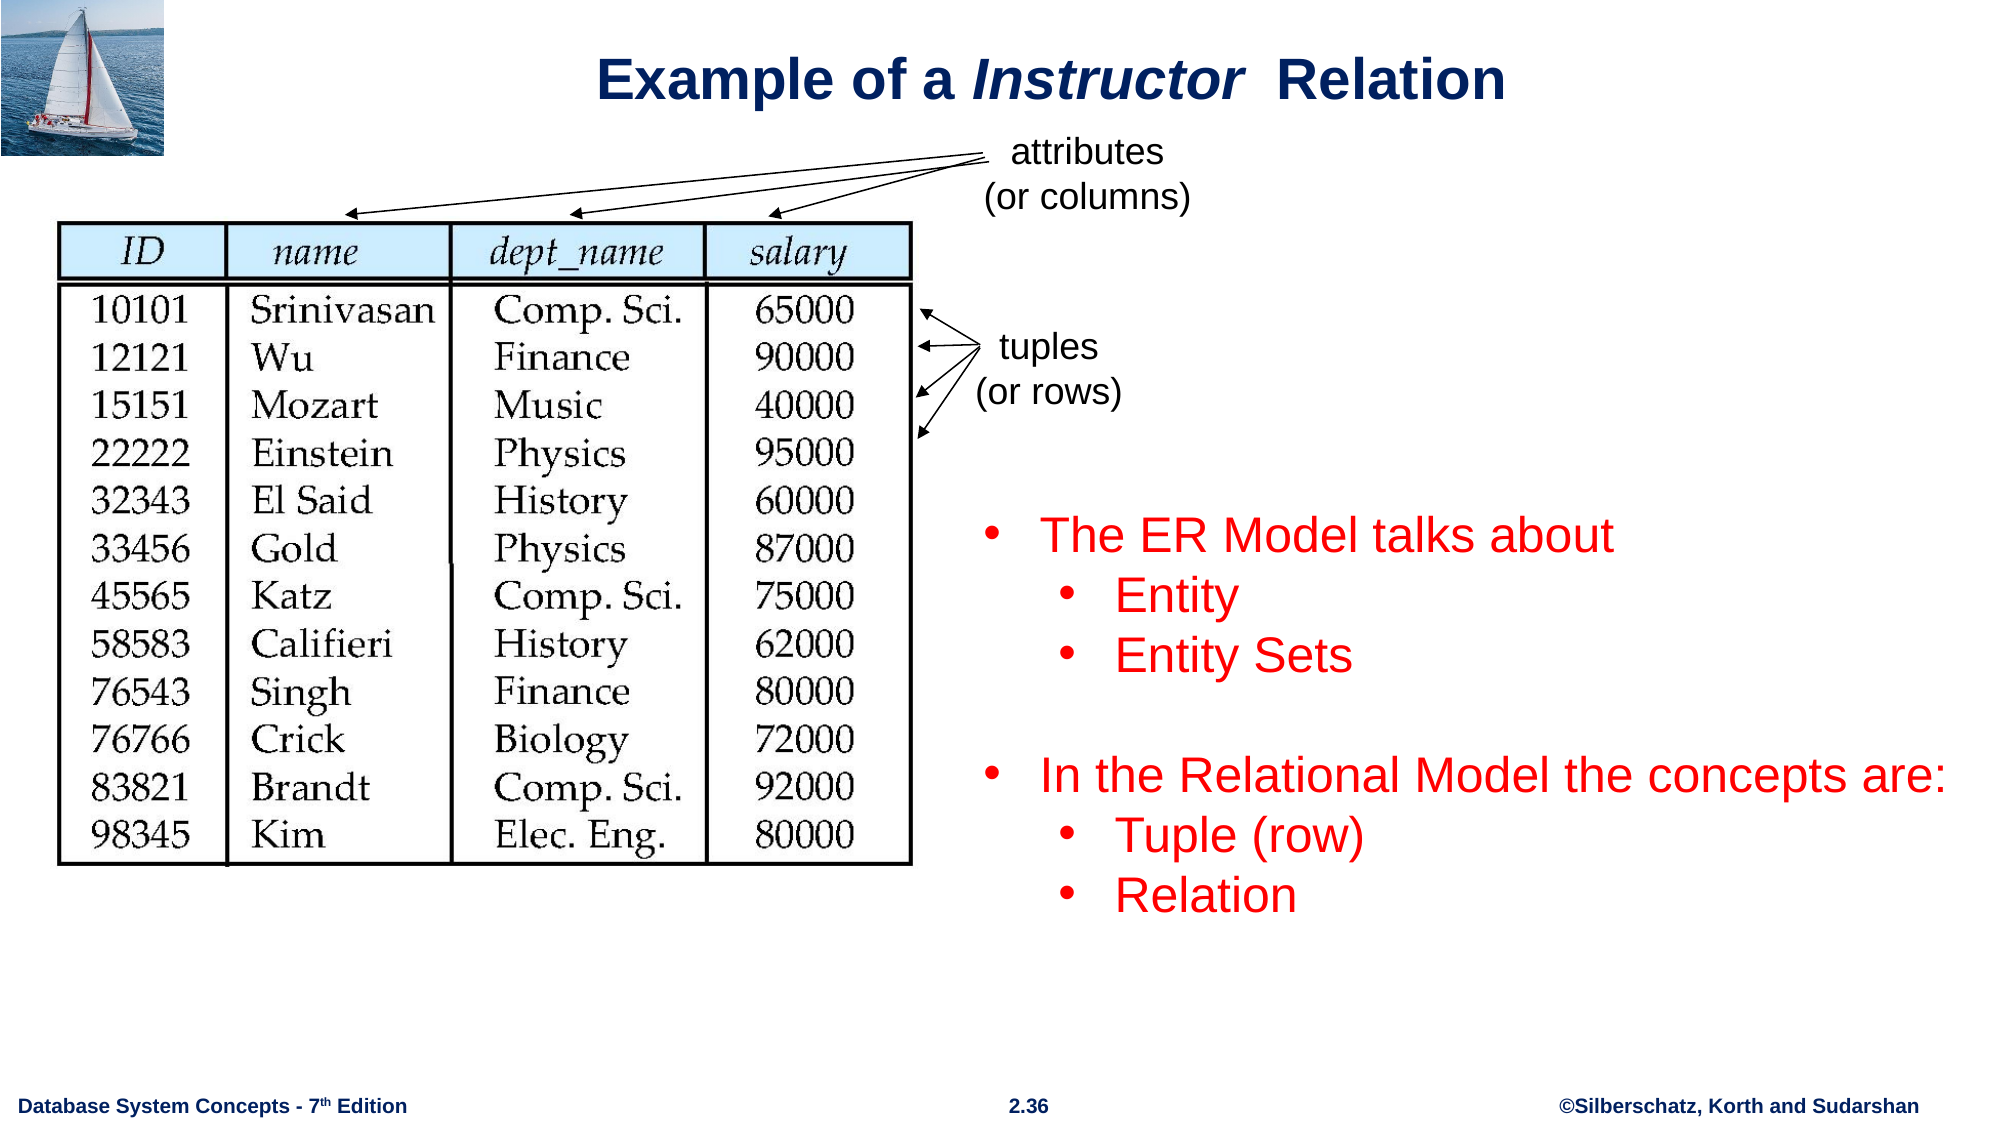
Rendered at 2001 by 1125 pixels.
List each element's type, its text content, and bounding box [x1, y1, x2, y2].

text_box [924, 346, 981, 396]
text_box tuples (or rows) [960, 314, 1138, 419]
text_box [924, 339, 979, 353]
text_box The ER Model talks about Entity Entity Sets In the Relational Model the concepts are: Tuple (row) Relation [968, 494, 1986, 930]
title Example of a Instructor Relation [167, 18, 1935, 120]
text_box [924, 308, 981, 345]
text_box [924, 347, 981, 436]
text_box [344, 152, 983, 215]
text_box [769, 157, 986, 215]
picture [1, 0, 164, 156]
picture [50, 216, 919, 869]
text_box attributes (or columns) [968, 119, 1207, 224]
text_box [569, 167, 945, 215]
